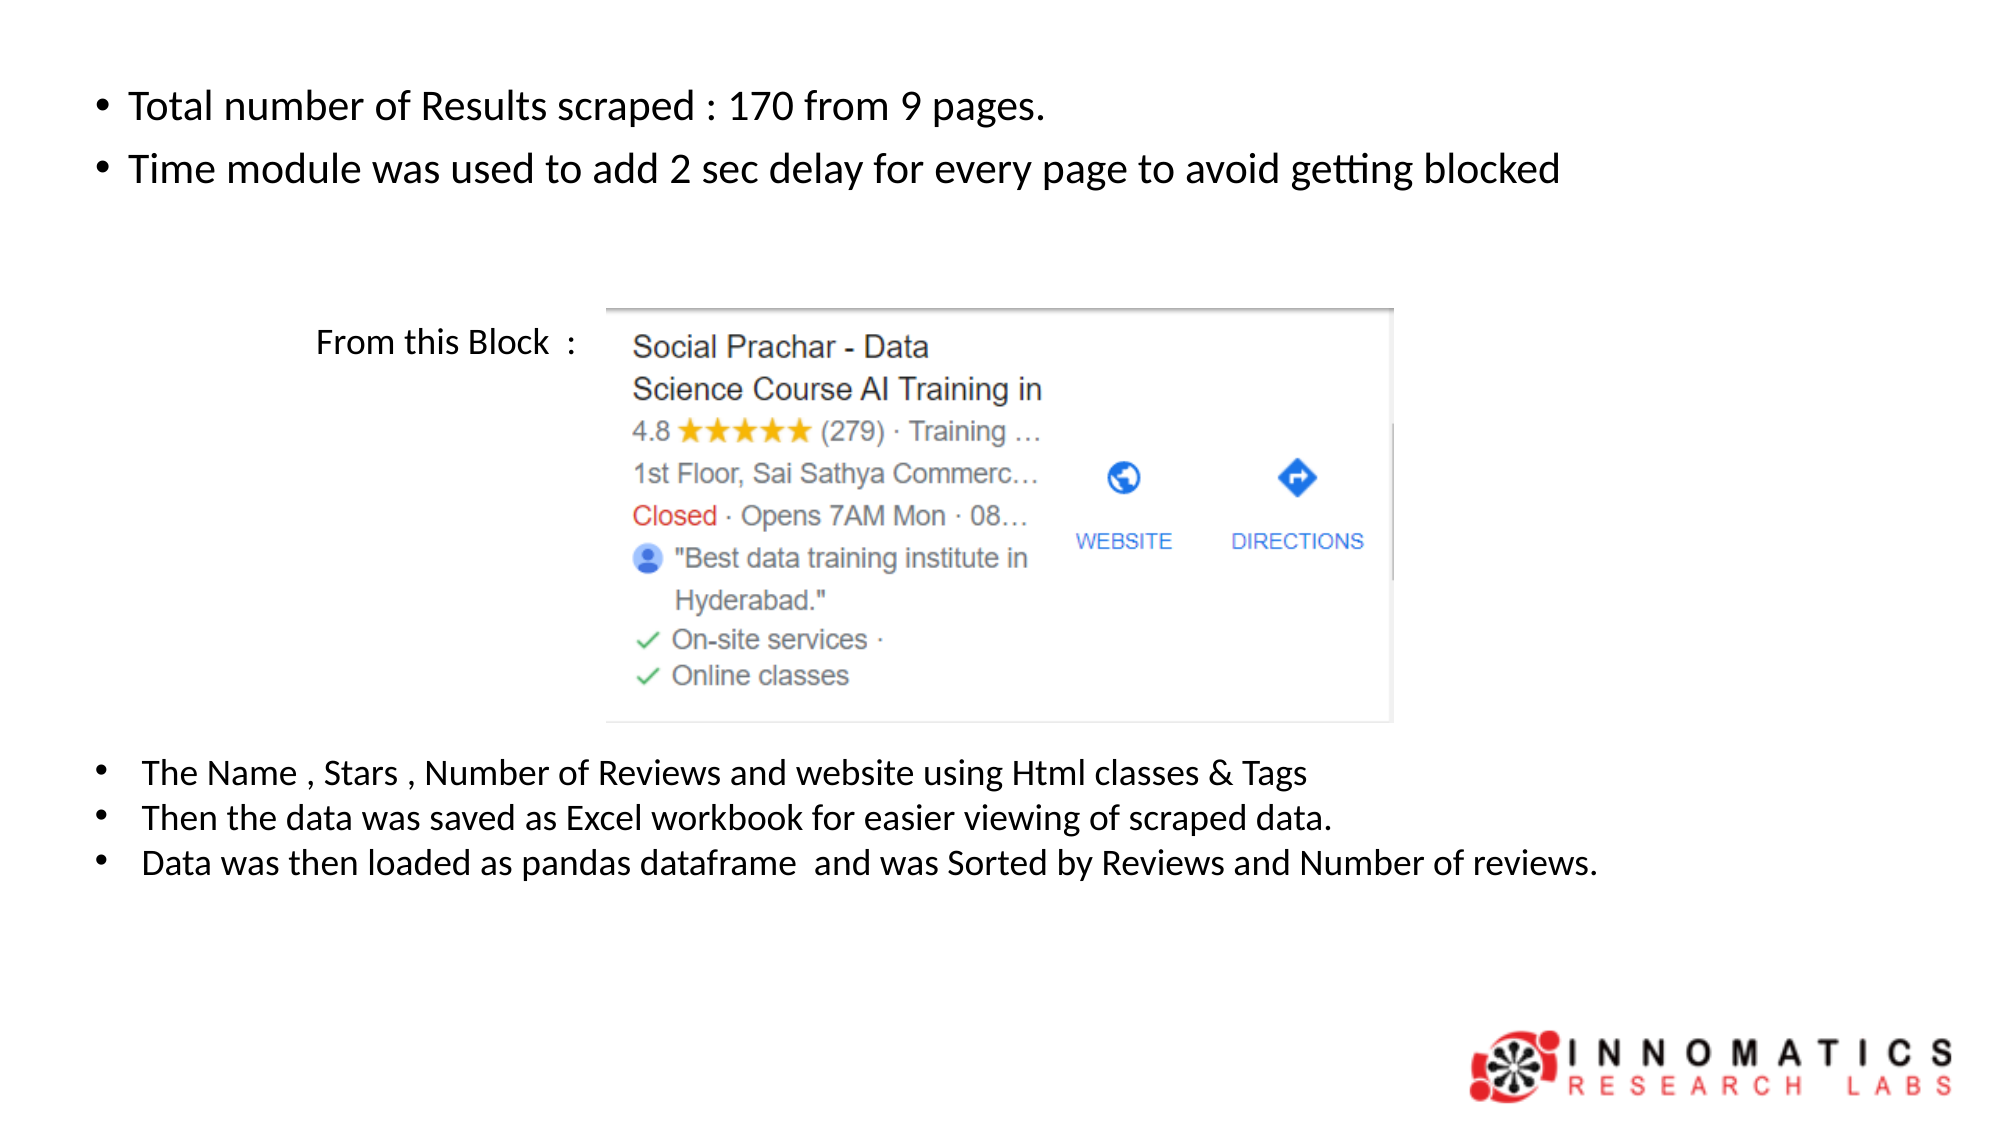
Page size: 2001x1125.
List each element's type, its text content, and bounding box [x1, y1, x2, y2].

text_box The Name , Stars , Number of Reviews and website using Html classes & Tags Then the data was saved as Excel workbook for easier viewing of scraped data. Data was then loaded as pandas dataframe and was Sorted by Reviews and Number of reviews. [80, 740, 1668, 935]
text_box From this Block : [301, 310, 606, 370]
picture [1445, 1014, 1975, 1125]
picture [606, 308, 1394, 723]
list Total number of Results scraped : 170 from 9 pages. Time module was used to add 2 sec delay for every page to avoid getting blocked [80, 75, 1863, 203]
